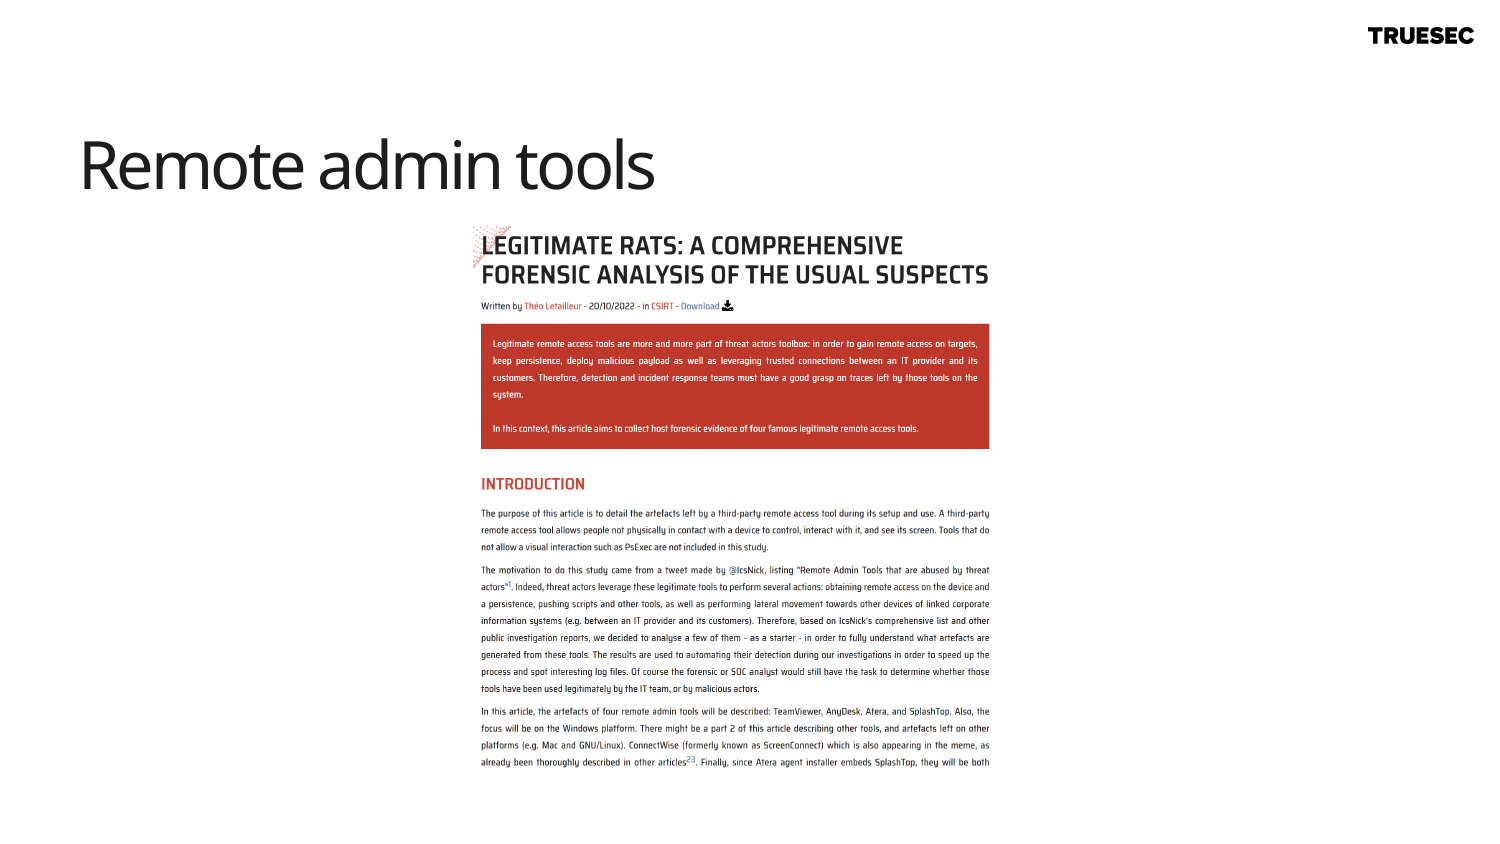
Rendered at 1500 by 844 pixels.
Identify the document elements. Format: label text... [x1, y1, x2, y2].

picture [473, 226, 1027, 771]
list Remote admin tools [63, 81, 892, 212]
picture [1368, 27, 1474, 44]
